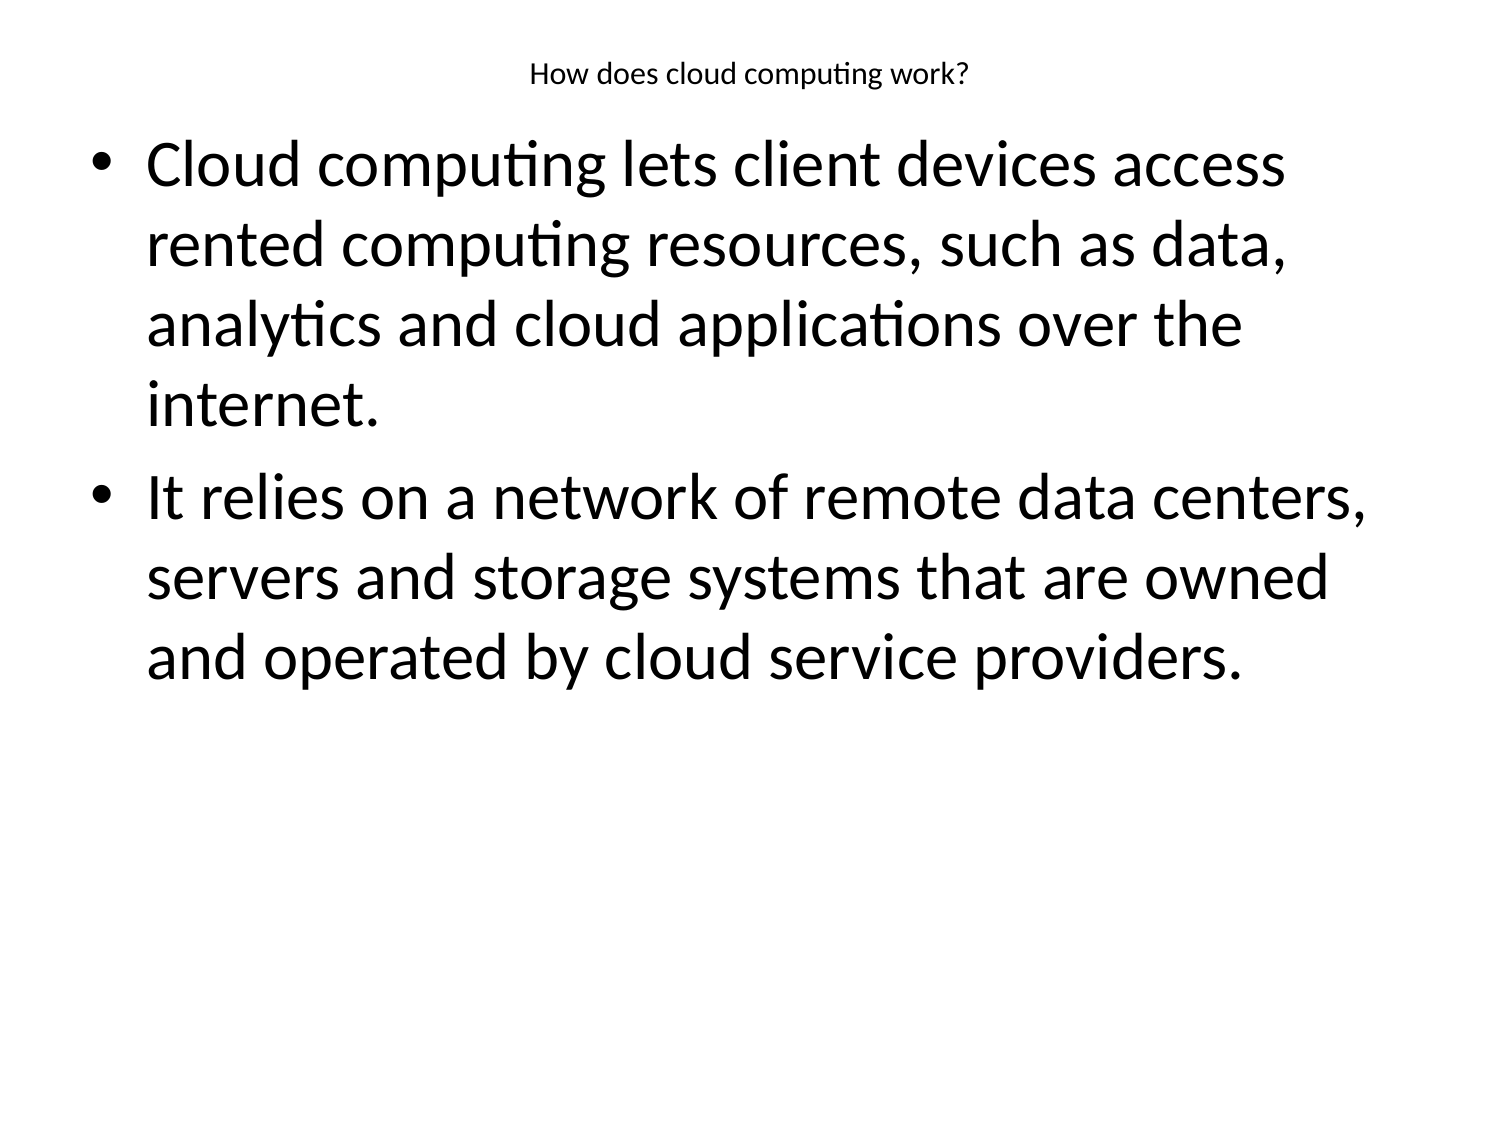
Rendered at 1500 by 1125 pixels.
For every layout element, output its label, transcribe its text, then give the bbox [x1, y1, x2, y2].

list Cloud computing lets client devices access rented computing resources, such as data, analytics and cloud applications over the internet. It relies on a network of remote data centers, servers and storage systems that are owned and operated by cloud service providers. [75, 112, 1425, 1005]
title How does cloud computing work? [75, 45, 1425, 112]
